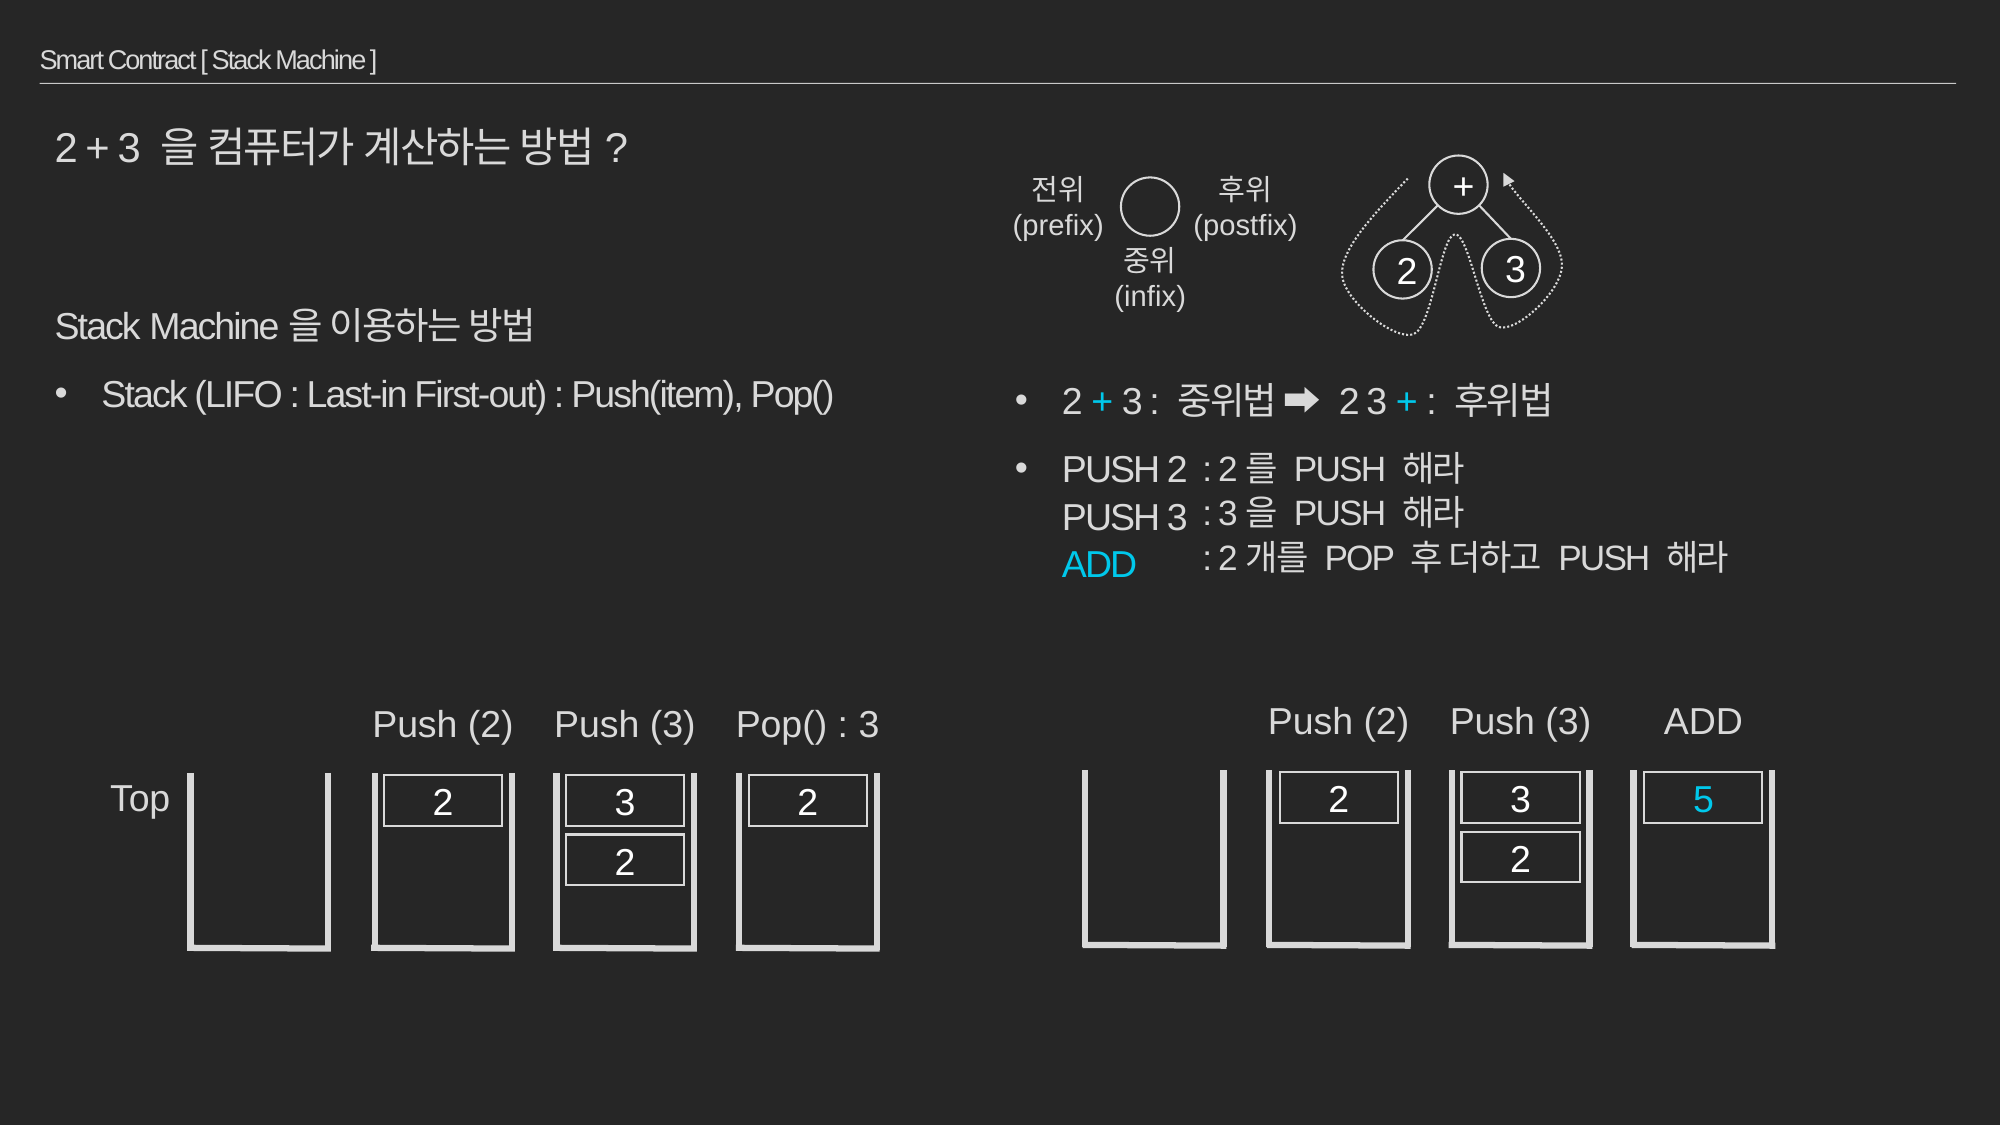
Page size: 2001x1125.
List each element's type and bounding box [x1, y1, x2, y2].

text_box [186, 772, 331, 951]
title [39, 31, 1961, 84]
text_box [1082, 769, 1227, 948]
text_box [94, 766, 185, 826]
text_box [538, 692, 712, 951]
text_box [1433, 689, 1608, 948]
text_box [720, 692, 896, 951]
text_box [1631, 689, 1776, 948]
list [39, 110, 1957, 190]
text_box [356, 692, 530, 951]
text_box [39, 163, 1986, 598]
text_box [1252, 689, 1426, 948]
text_box [1341, 155, 1563, 335]
